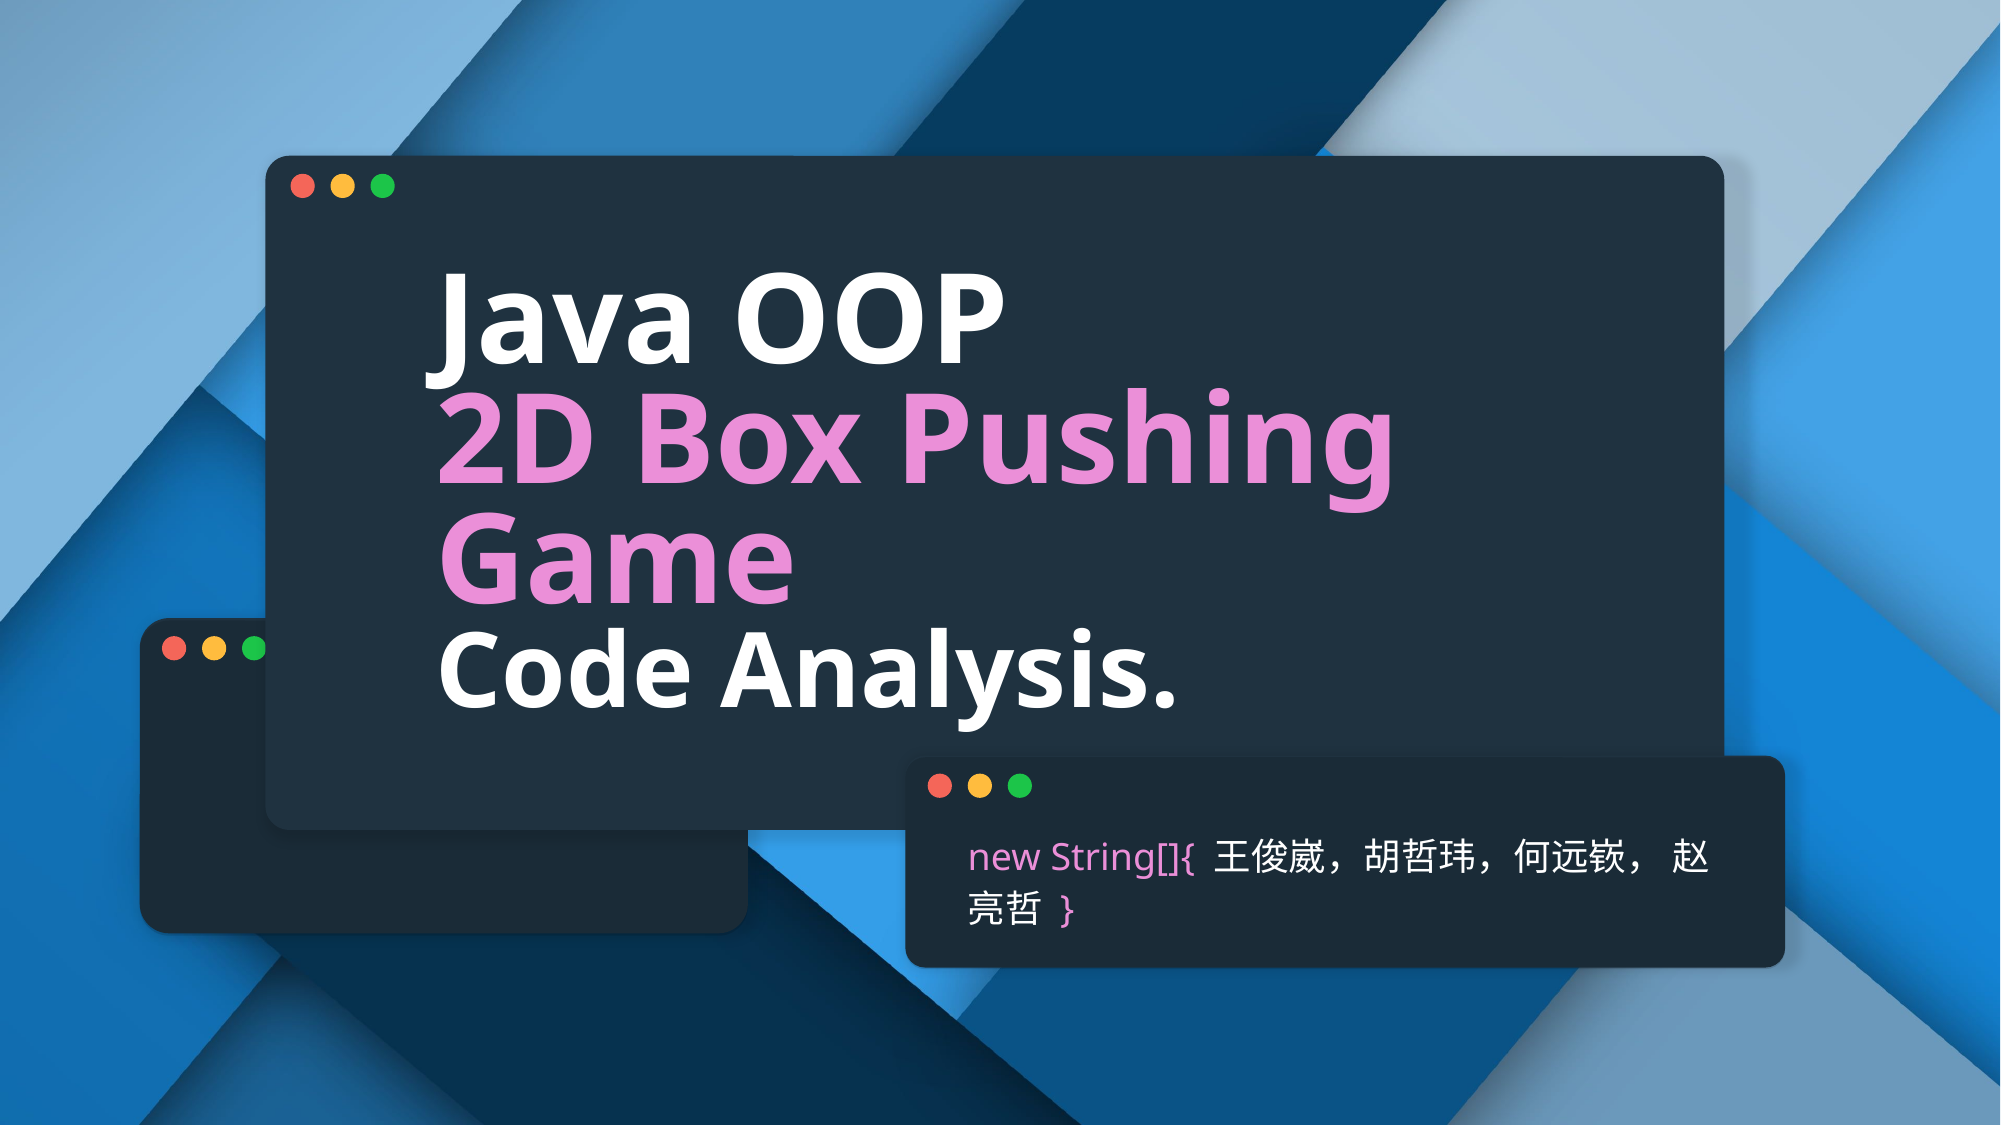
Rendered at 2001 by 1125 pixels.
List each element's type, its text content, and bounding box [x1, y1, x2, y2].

subtitle new String[]{ 王俊崴，胡哲玮，何远嵚， 赵亮哲 } [947, 806, 1748, 937]
picture [0, 0, 2001, 1125]
title Java OOP 2D Box Pushing Game Code Analysis. [415, 247, 1678, 761]
